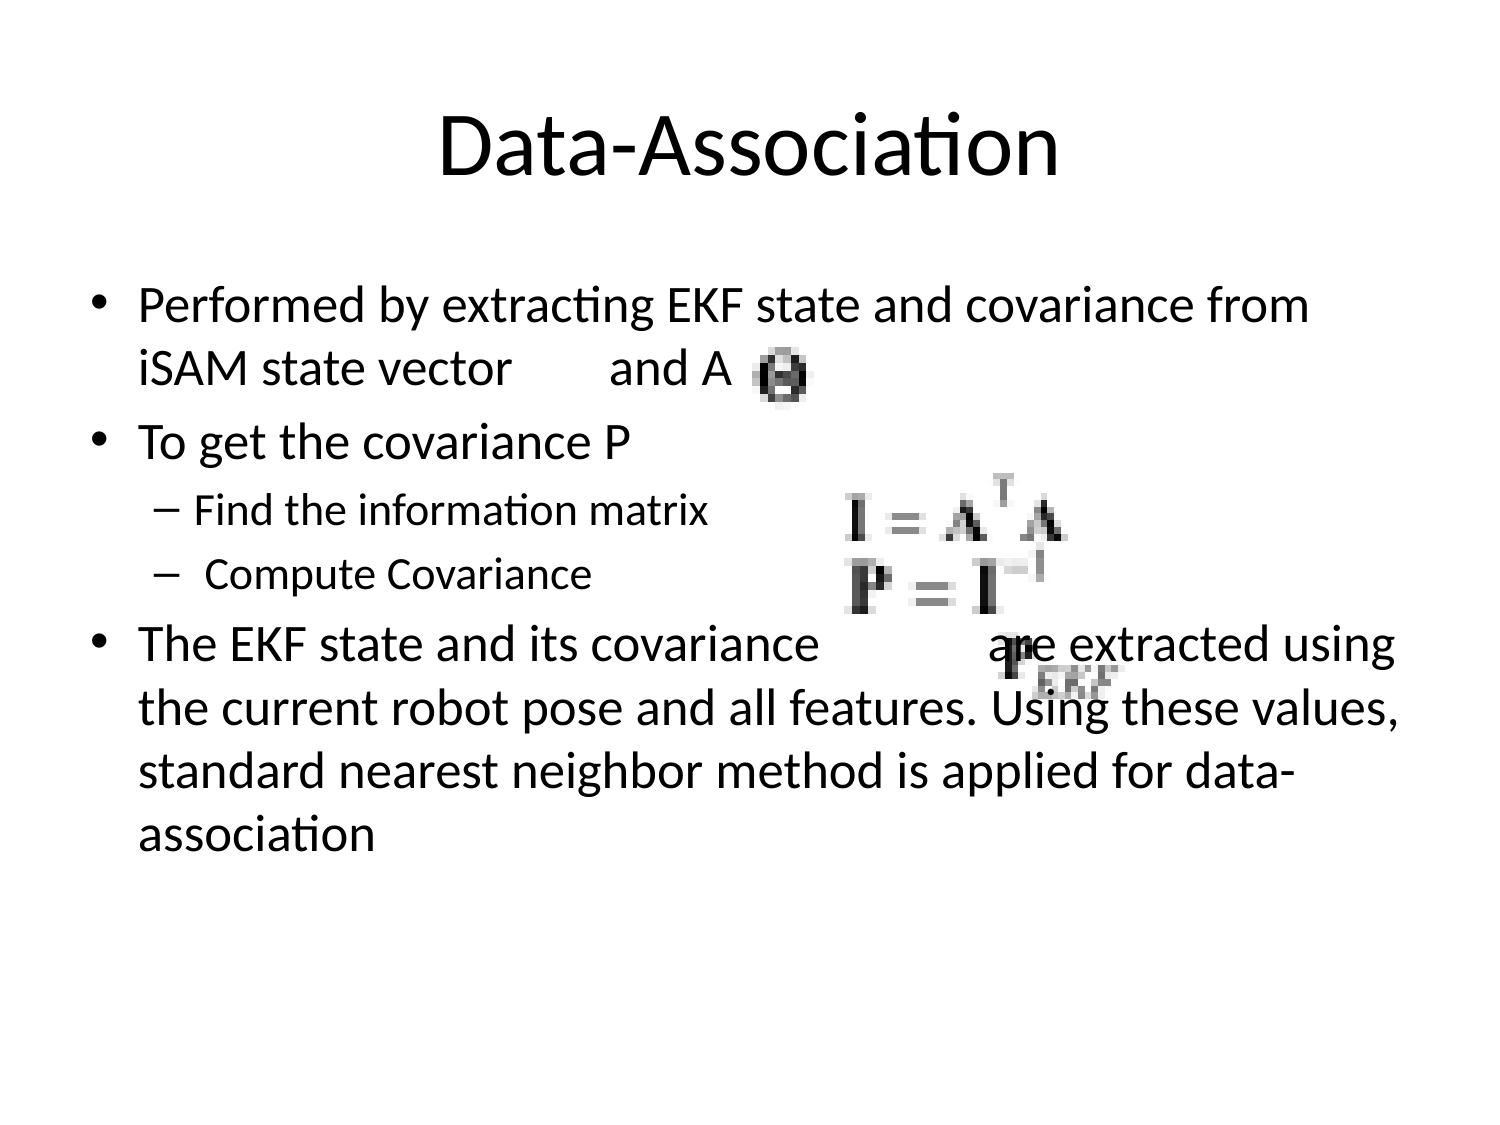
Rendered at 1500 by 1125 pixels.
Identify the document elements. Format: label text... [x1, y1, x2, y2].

picture [737, 324, 838, 418]
list Performed by extracting EKF state and covariance from iSAM state vector and A To get the covariance P Find the information matrix Compute Covariance The EKF state and its covariance are extracted using the current robot pose and all features. Using these values, standard nearest neighbor method is applied for data-association [75, 262, 1425, 1005]
title Data-Association [75, 45, 1425, 233]
picture [824, 439, 1126, 713]
